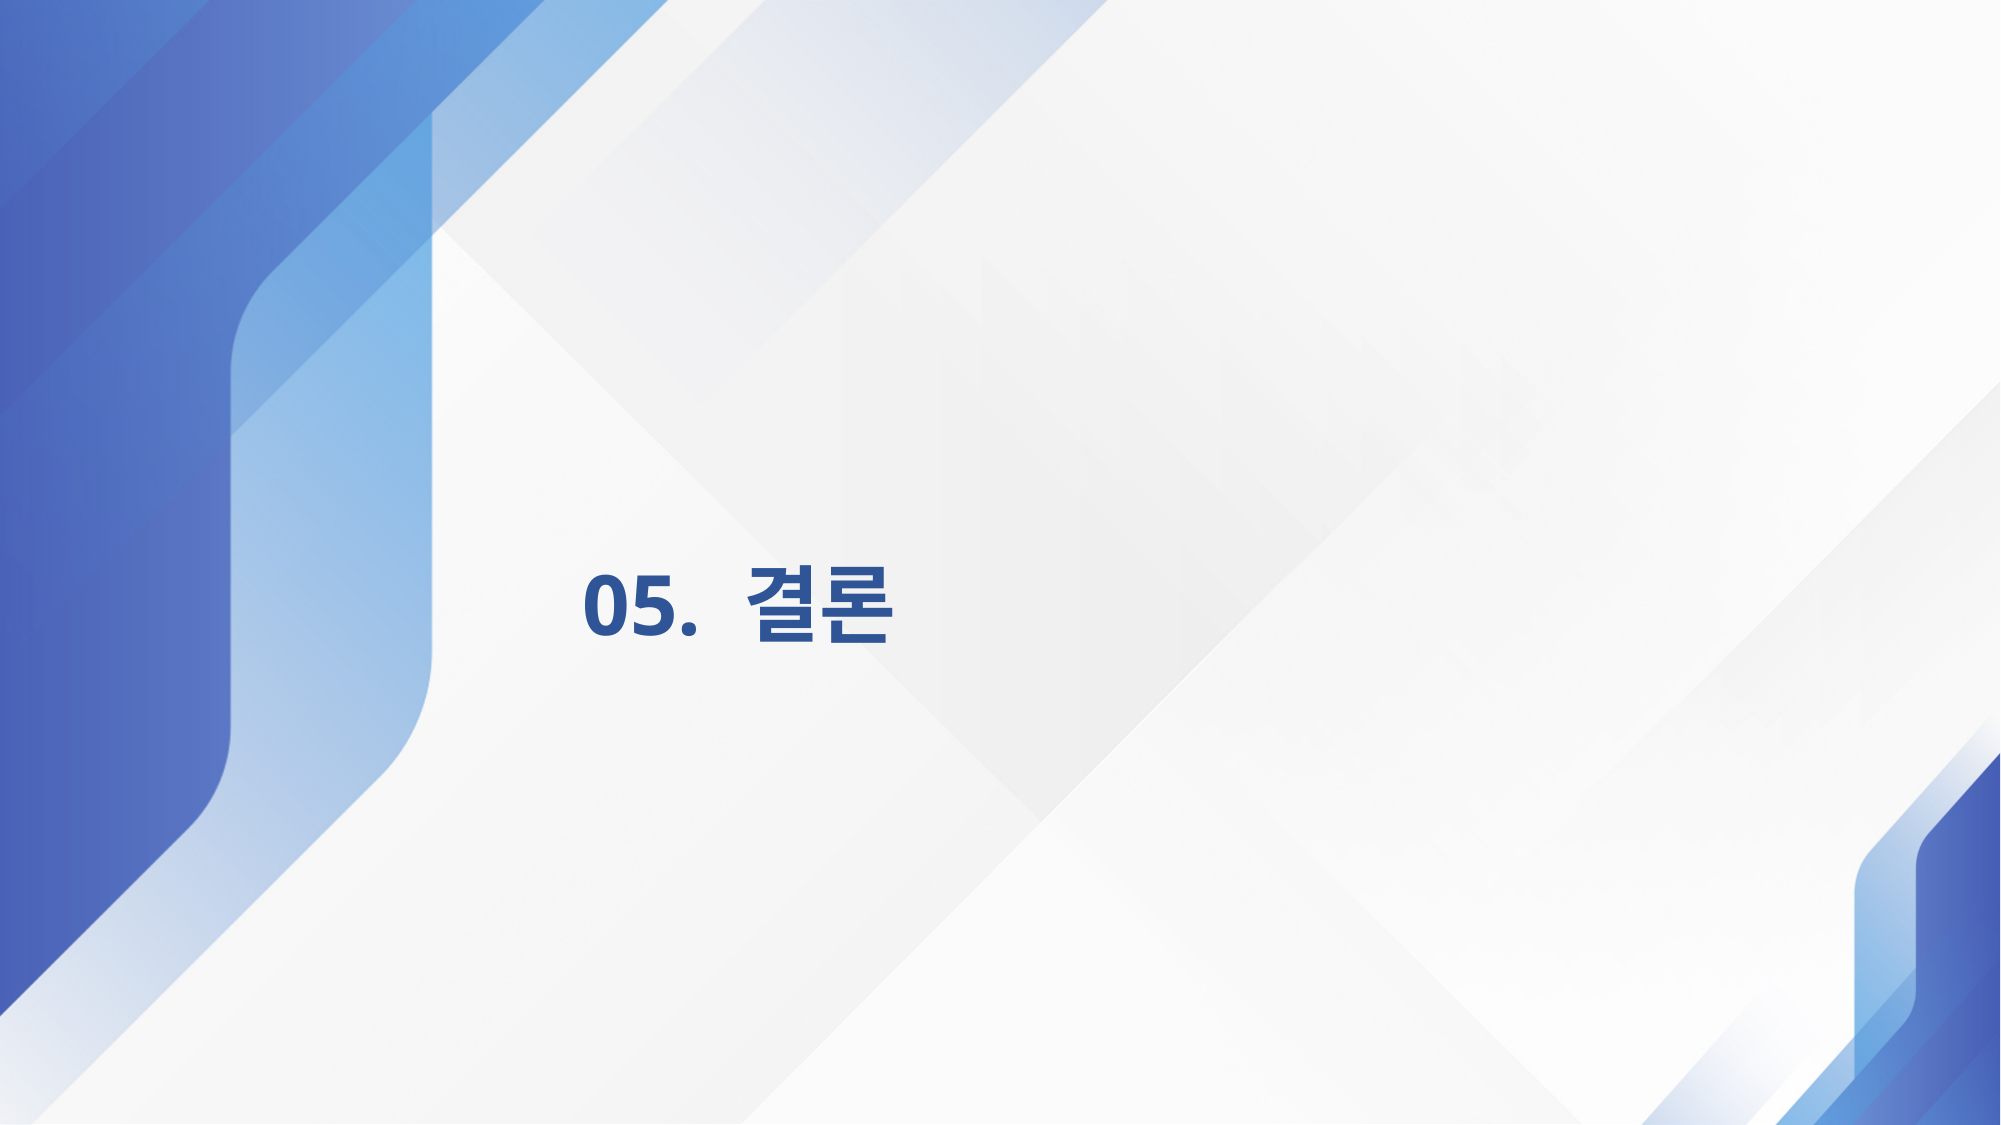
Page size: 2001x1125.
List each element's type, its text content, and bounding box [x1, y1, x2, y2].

picture [0, 0, 2001, 1125]
text_box 05. 결론 [582, 451, 897, 652]
